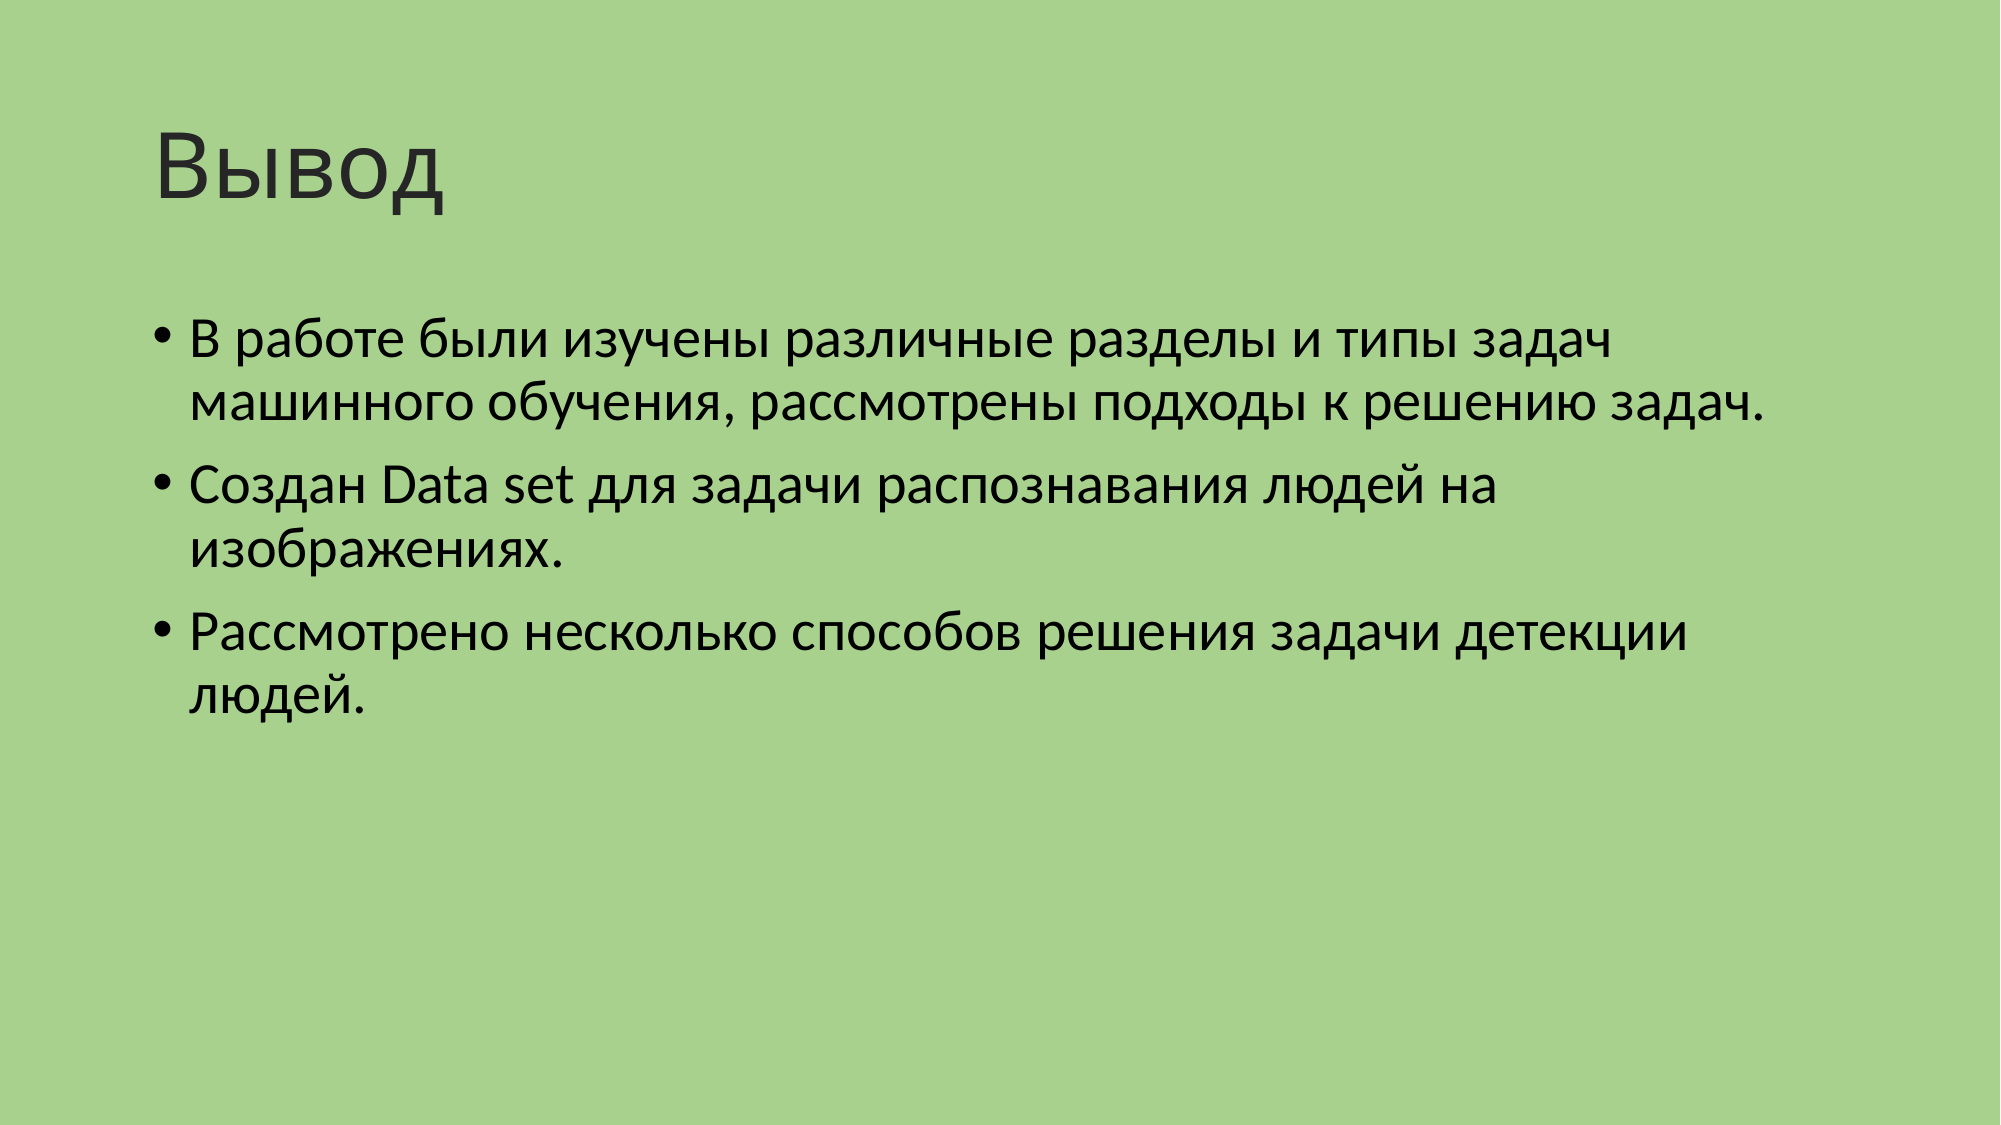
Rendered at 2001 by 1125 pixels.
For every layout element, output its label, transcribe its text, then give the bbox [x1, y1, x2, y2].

list В работе были изучены различные разделы и типы задач машинного обучения, рассмотрены подходы к решению задач. Создан Data set для задачи распознавания людей на изображениях. Рассмотрено несколько способов решения задачи детекции людей. [137, 299, 1863, 1014]
title Вывод [137, 59, 1863, 278]
